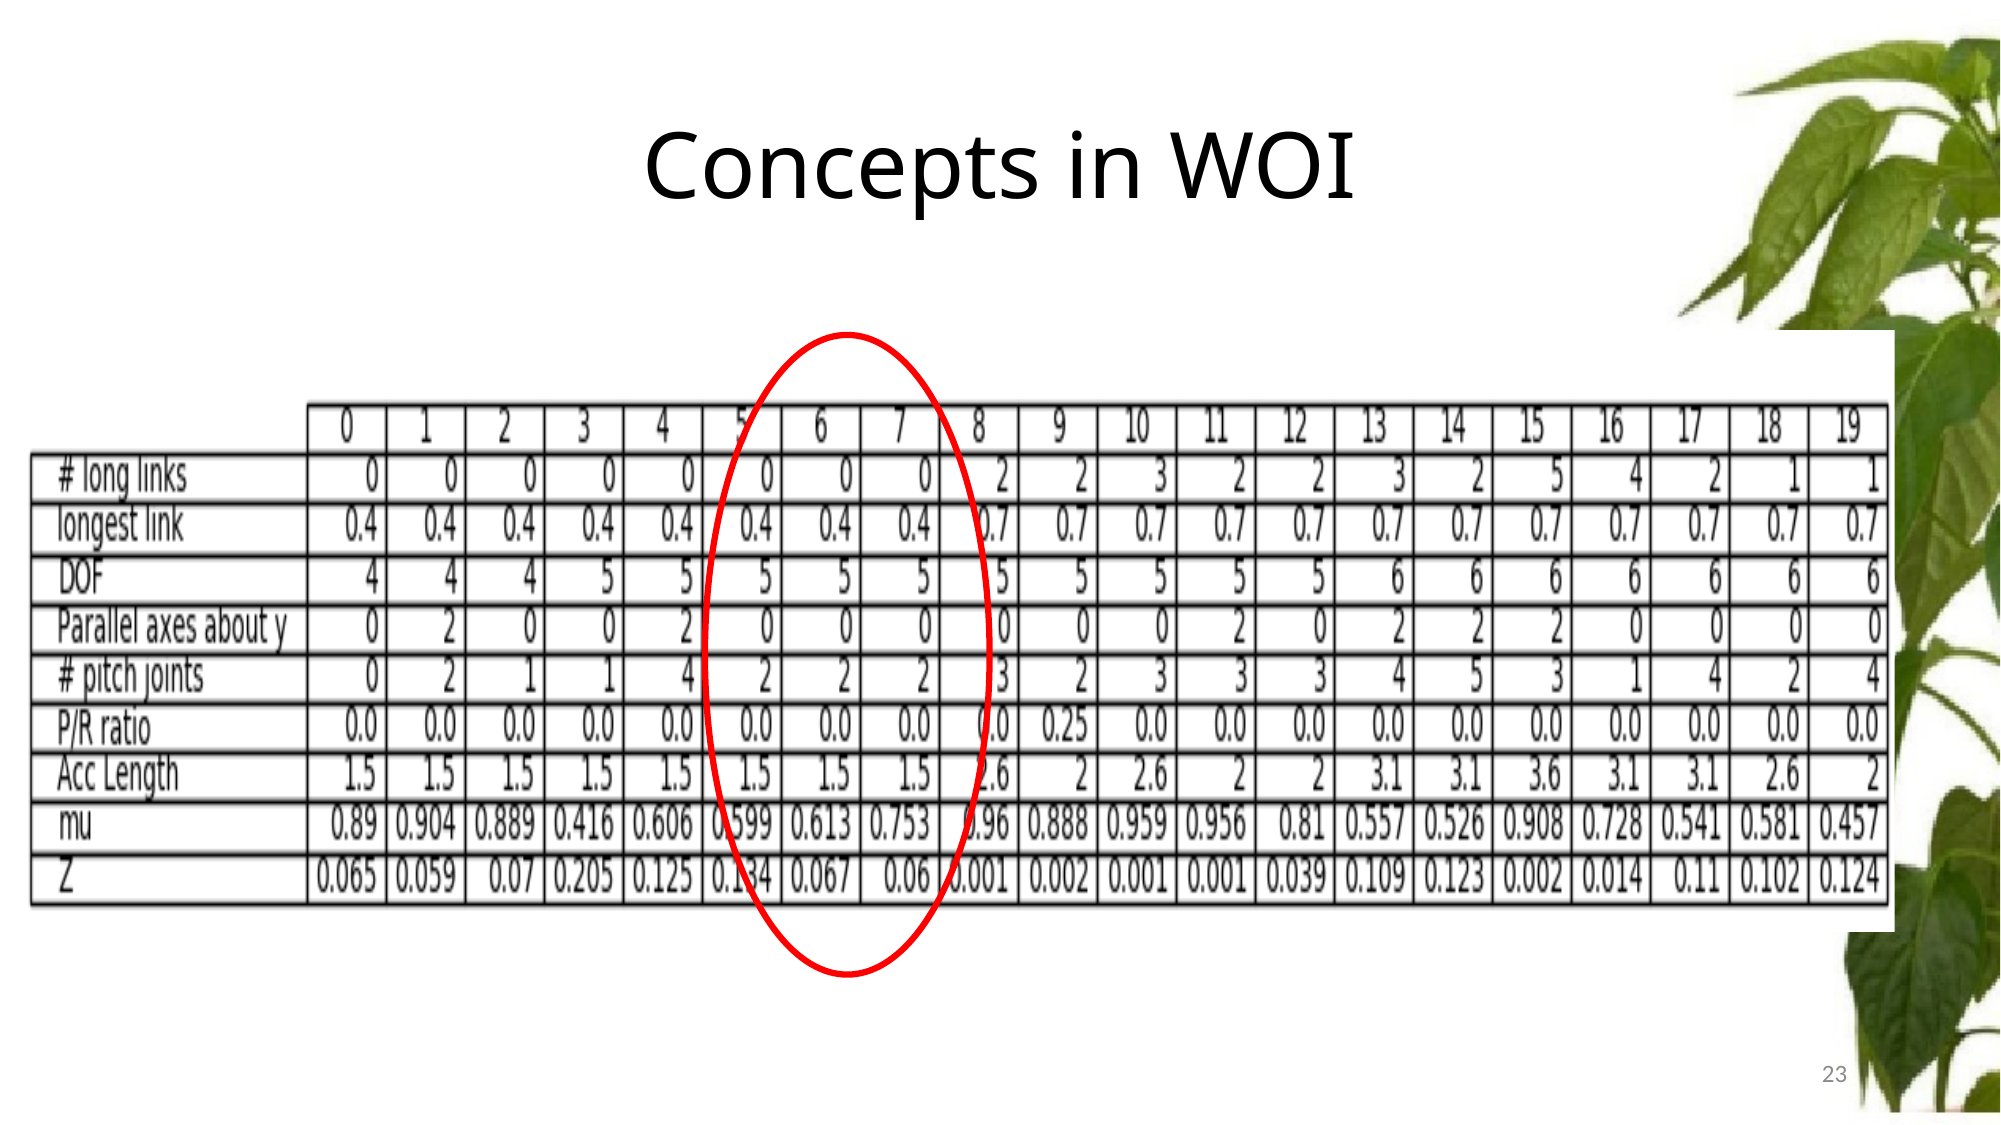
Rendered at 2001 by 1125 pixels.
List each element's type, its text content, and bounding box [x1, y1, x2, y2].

text_box Concepts in WOI [137, 59, 1863, 277]
picture [0, 0, 2001, 1125]
text_box 1 [1412, 1042, 1863, 1103]
text_box [782, 943, 912, 977]
